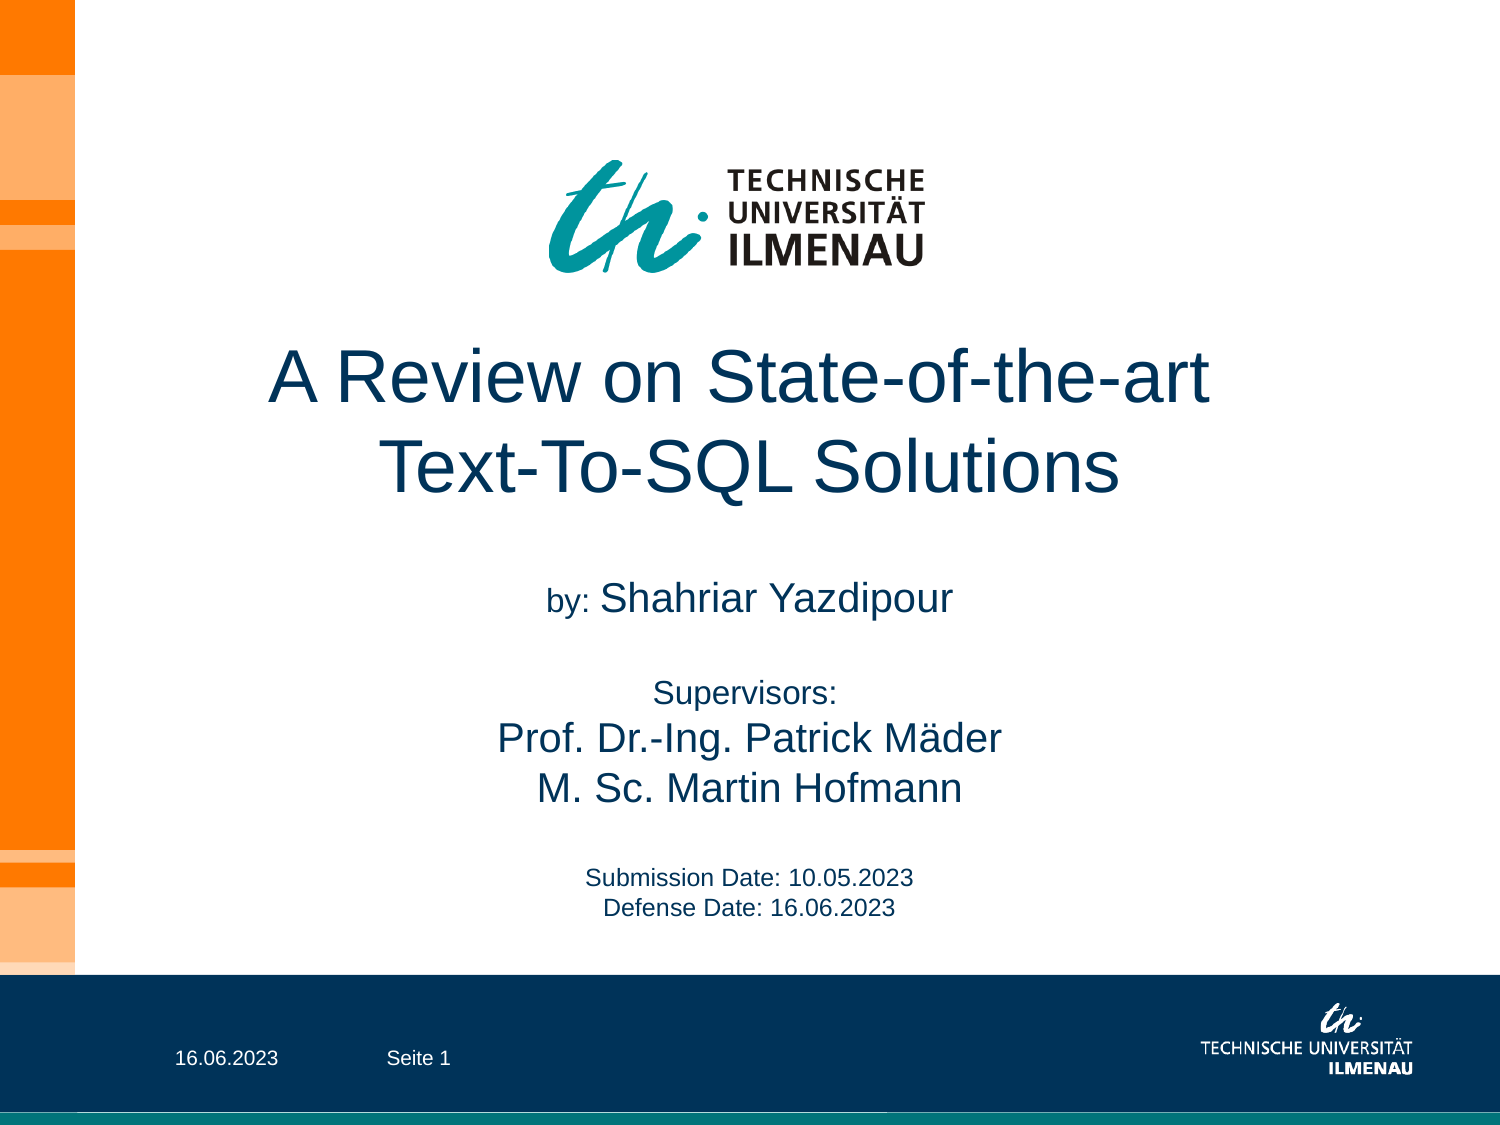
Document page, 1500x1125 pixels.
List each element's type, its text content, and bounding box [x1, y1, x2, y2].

text_box by: Shahriar Yazdipour Supervisors: Prof. Dr.-Ing. Patrick Mäder M. Sc. Martin Hofmann Submission Date: 10.05.2023 Defense Date: 16.06.2023 [482, 563, 1018, 929]
picture [548, 160, 925, 273]
picture [1200, 1003, 1413, 1075]
title A Review on State-of-the-art Text-To-SQL Solutions [112, 320, 1388, 562]
slide_number Seite 1 [350, 1037, 488, 1088]
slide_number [174, 1037, 350, 1088]
